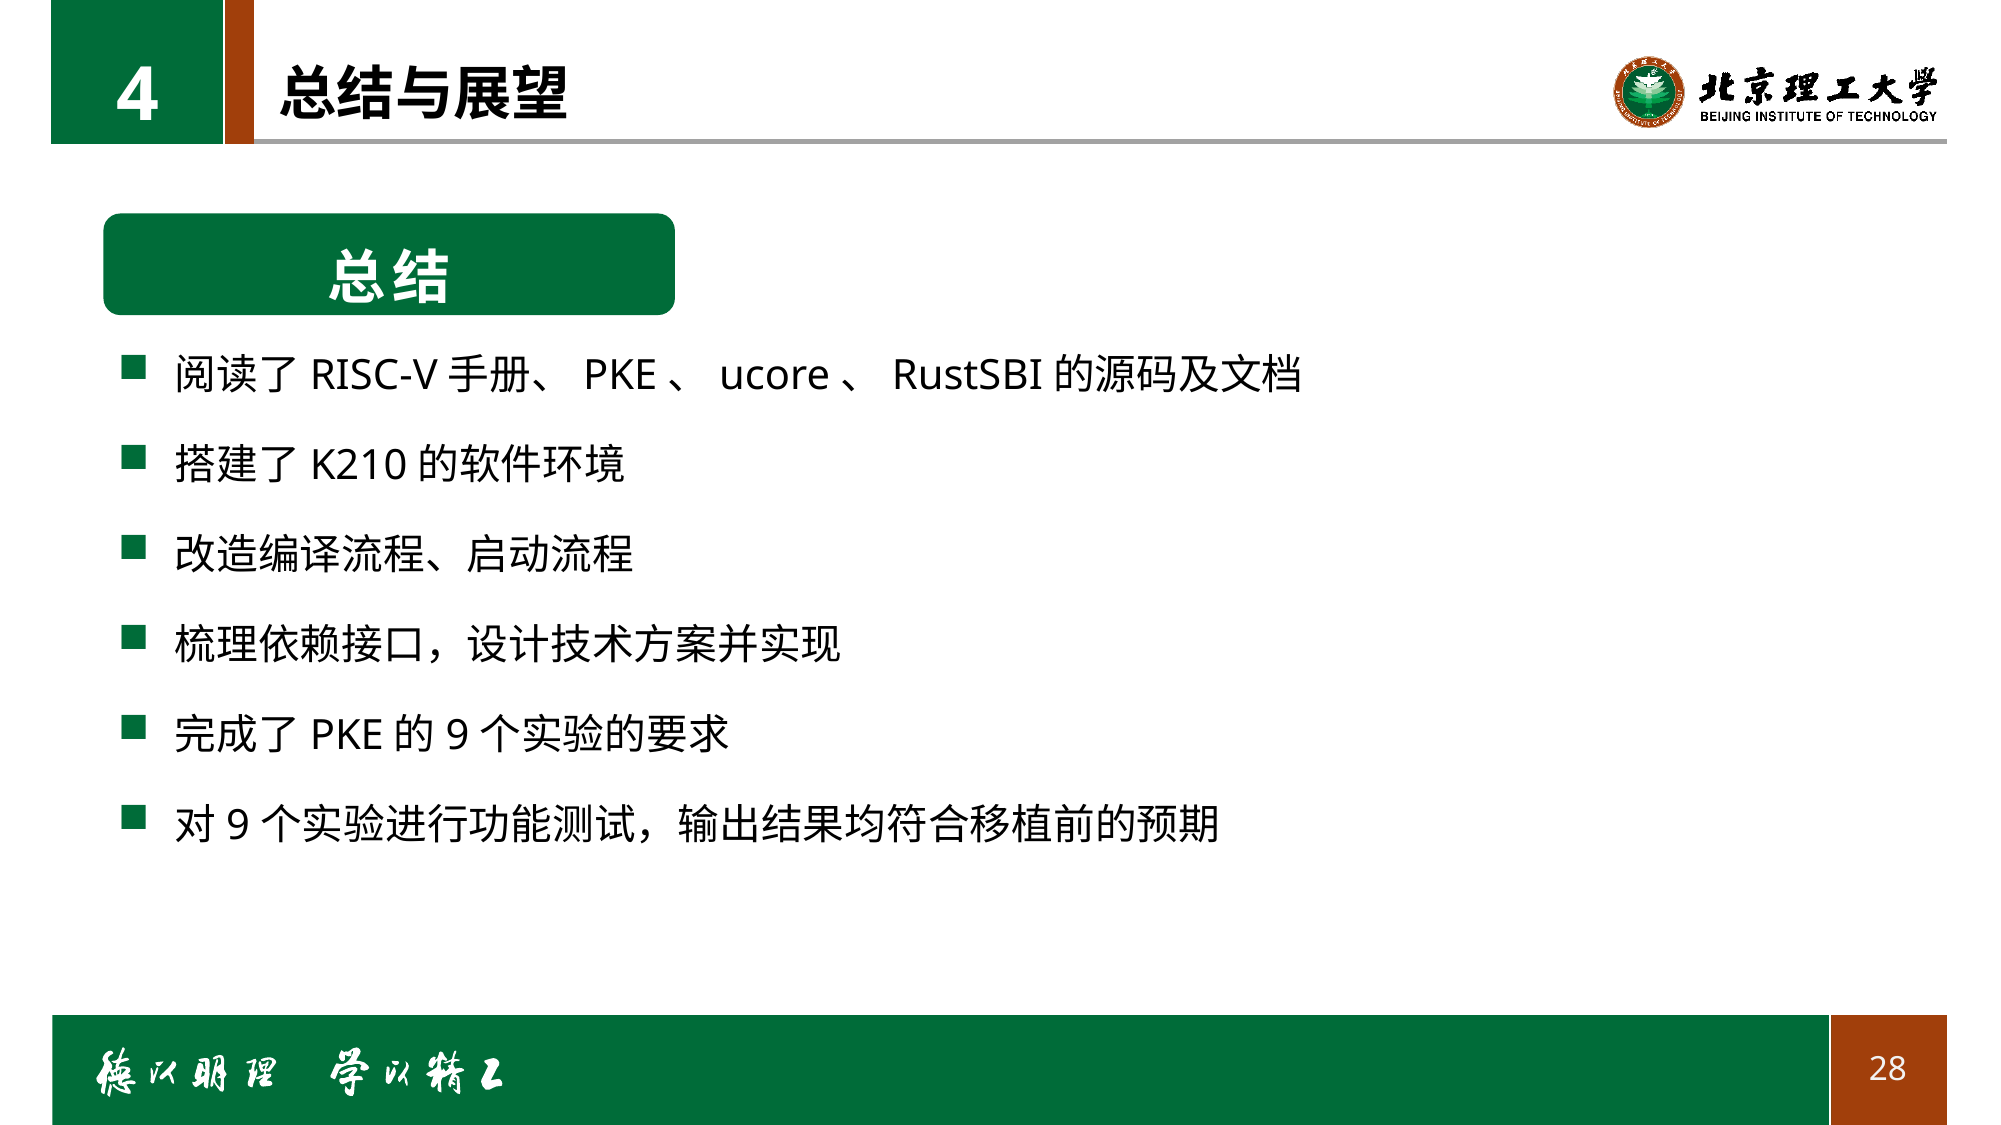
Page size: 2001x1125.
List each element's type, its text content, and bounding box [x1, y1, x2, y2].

picture [1682, 56, 1937, 128]
title 总结与展望 [263, 56, 1682, 136]
text_box 4 [58, 38, 218, 144]
text_box 总结 [103, 213, 675, 316]
text_box 阅读了RISC-V手册、PKE、ucore、RustSBI的源码及文档 搭建了K210的软件环境 改造编译流程、启动流程 梳理依赖接口，设计技术方案并实现 完成了PKE的9个实验的要求 对9个实验进行功能测试，输出结果均符合移植前的预期 [103, 325, 1922, 856]
